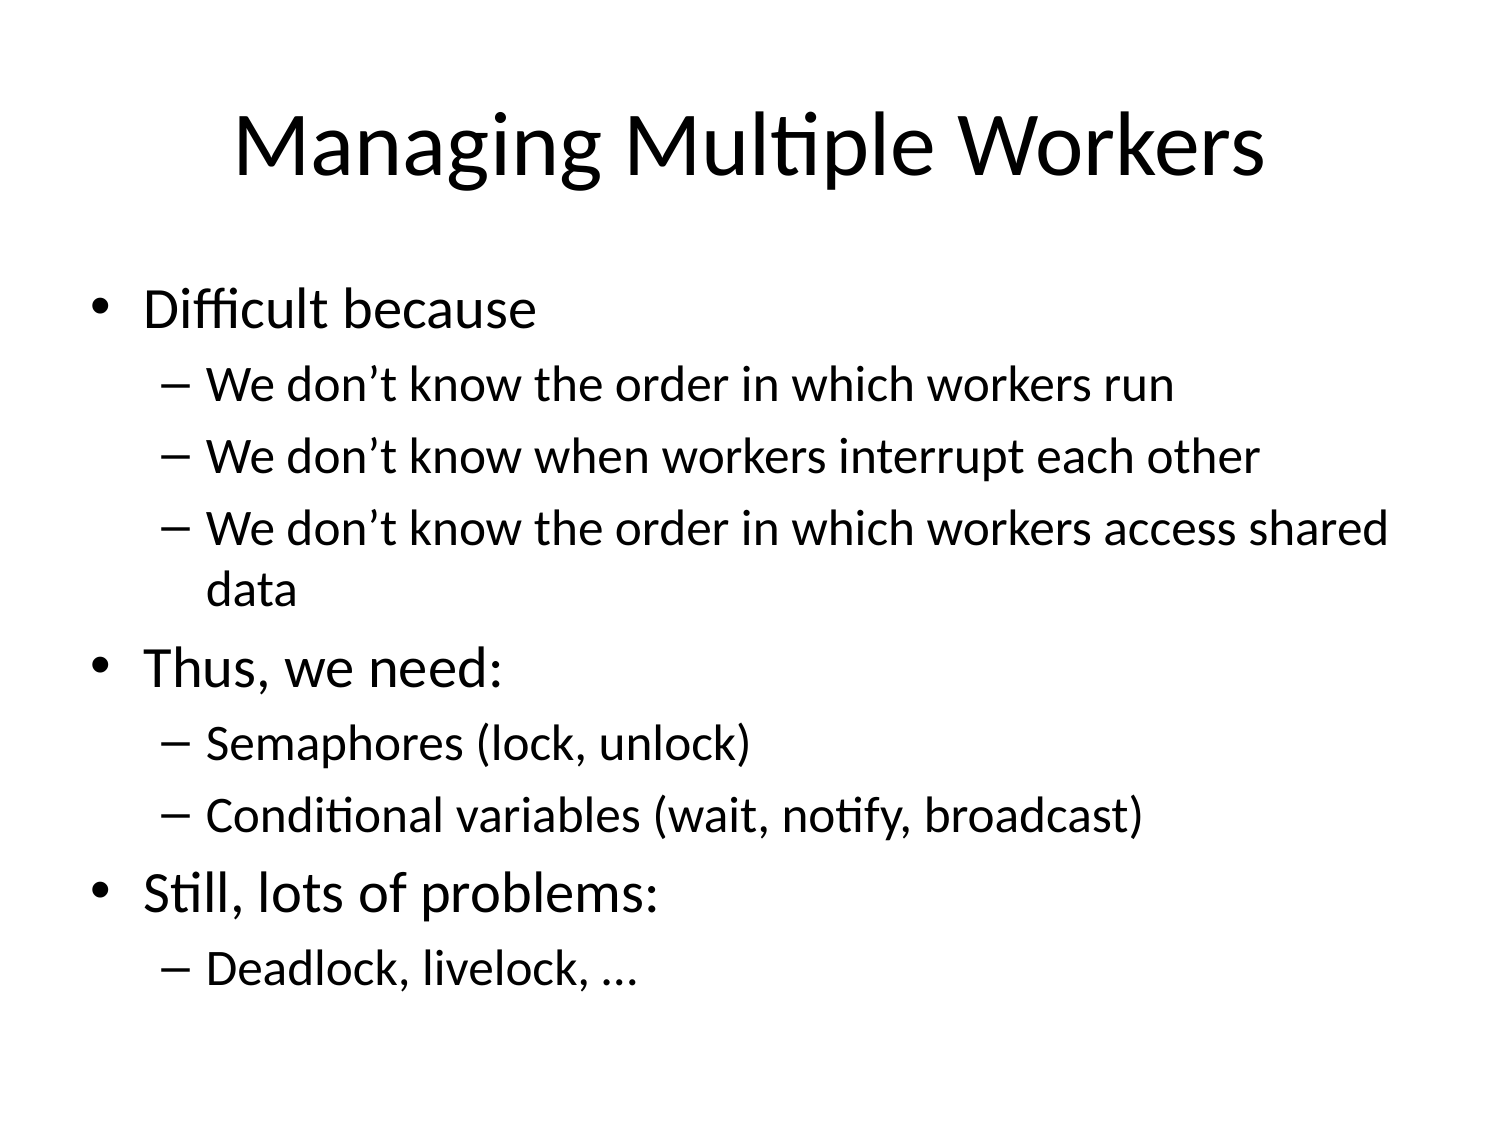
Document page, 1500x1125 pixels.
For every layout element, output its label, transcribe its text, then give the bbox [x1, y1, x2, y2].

list Difficult because We don’t know the order in which workers run We don’t know when workers interrupt each other We don’t know the order in which workers access shared data Thus, we need: Semaphores (lock, unlock) Conditional variables (wait, notify, broadcast) Still, lots of problems: Deadlock, livelock, … [75, 262, 1425, 1005]
title Managing Multiple Workers [75, 45, 1425, 233]
